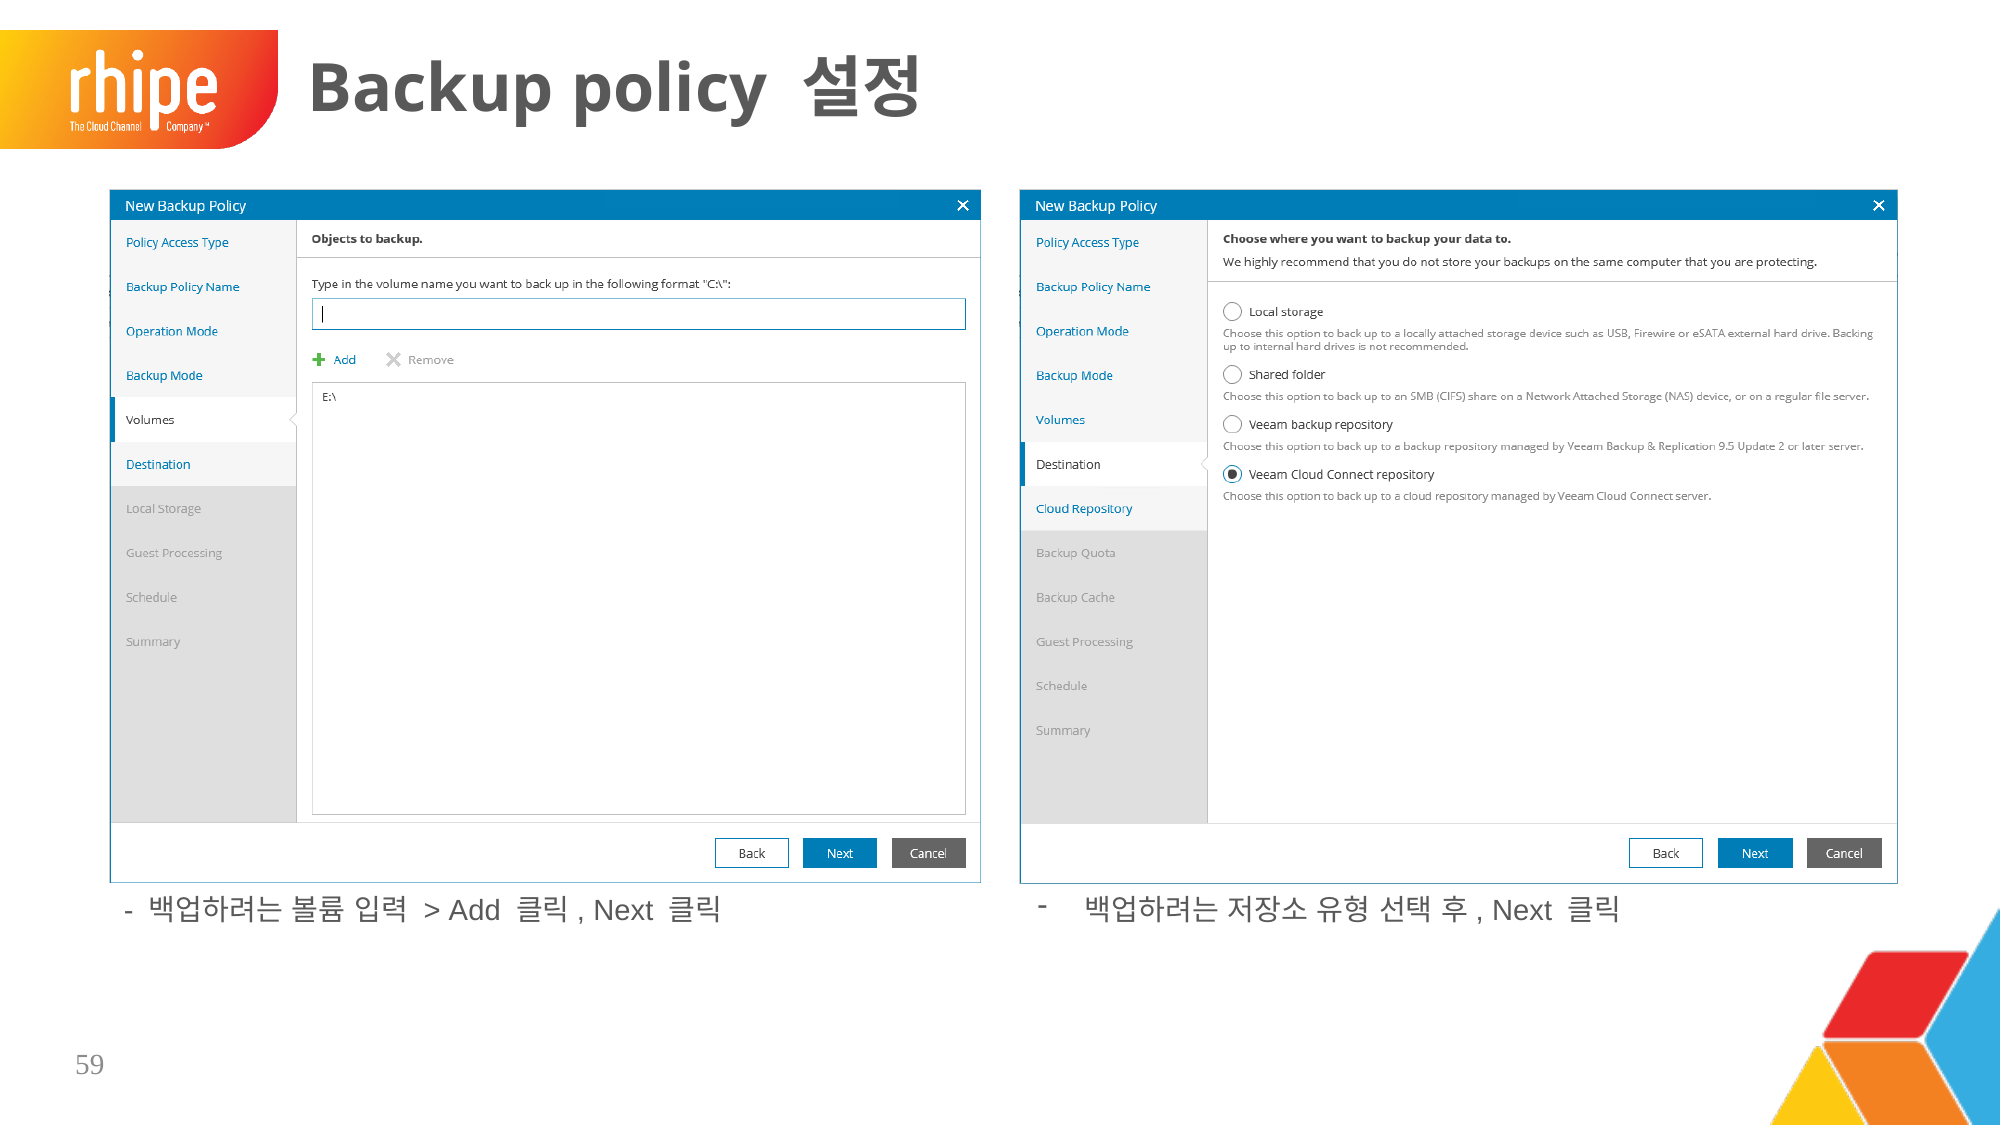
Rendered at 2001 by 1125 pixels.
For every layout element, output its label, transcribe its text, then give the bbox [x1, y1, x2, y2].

title Backup policy 설정 [292, 31, 1944, 150]
text_box 백업하려는 저장소 유형 선택 후, Next 클릭 [1022, 883, 1944, 934]
text_box - 백업하려는 볼륨 입력 > Add 클릭, Next 클릭 [109, 883, 955, 934]
slide_number 59 [25, 1033, 155, 1093]
picture [0, 0, 2000, 1125]
